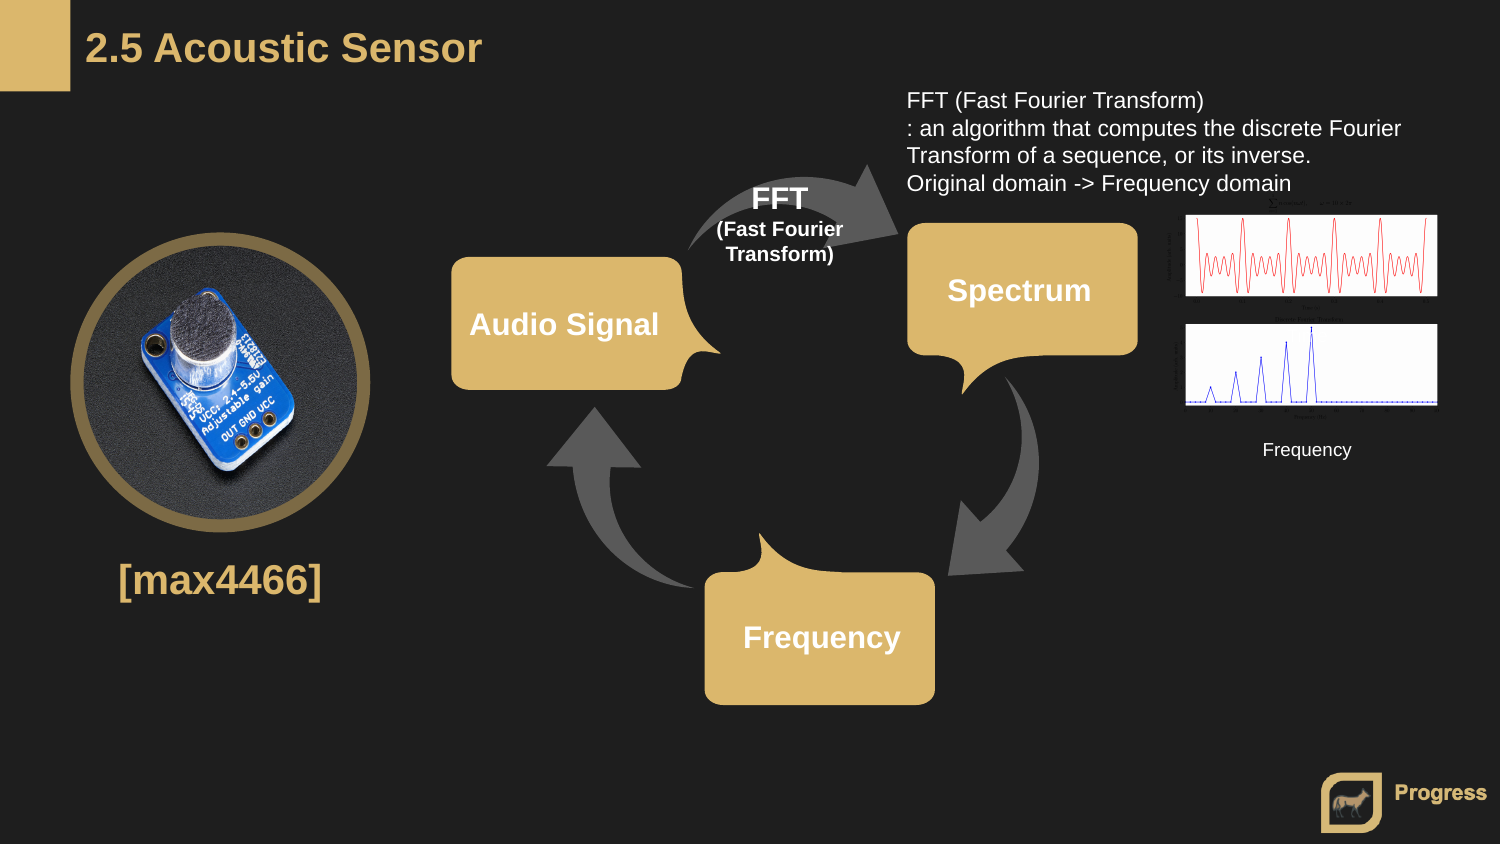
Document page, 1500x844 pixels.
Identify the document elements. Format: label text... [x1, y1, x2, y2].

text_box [906, 222, 1138, 397]
text_box [162, 232, 279, 244]
text_box [363, 336, 371, 429]
text_box Frequency [1233, 430, 1382, 468]
text_box [188, 529, 253, 533]
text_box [704, 531, 936, 706]
picture [1165, 193, 1439, 421]
text_box FFT (Fast Fourier Transform) : an algorithm that computes the discrete Fourier Transform of a sequence, or its inverse. Original domain -> Frequency domain [891, 78, 1424, 204]
text_box [947, 404, 1039, 576]
text_box [max4466] [96, 545, 345, 611]
picture [83, 245, 358, 520]
text_box [70, 334, 78, 430]
text_box [0, 0, 71, 92]
text_box 2.5 Acoustic Sensor [71, 12, 651, 78]
text_box FFT (Fast Fourier Transform) [644, 170, 916, 274]
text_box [451, 256, 723, 391]
text_box [546, 406, 695, 589]
picture [1304, 760, 1500, 844]
